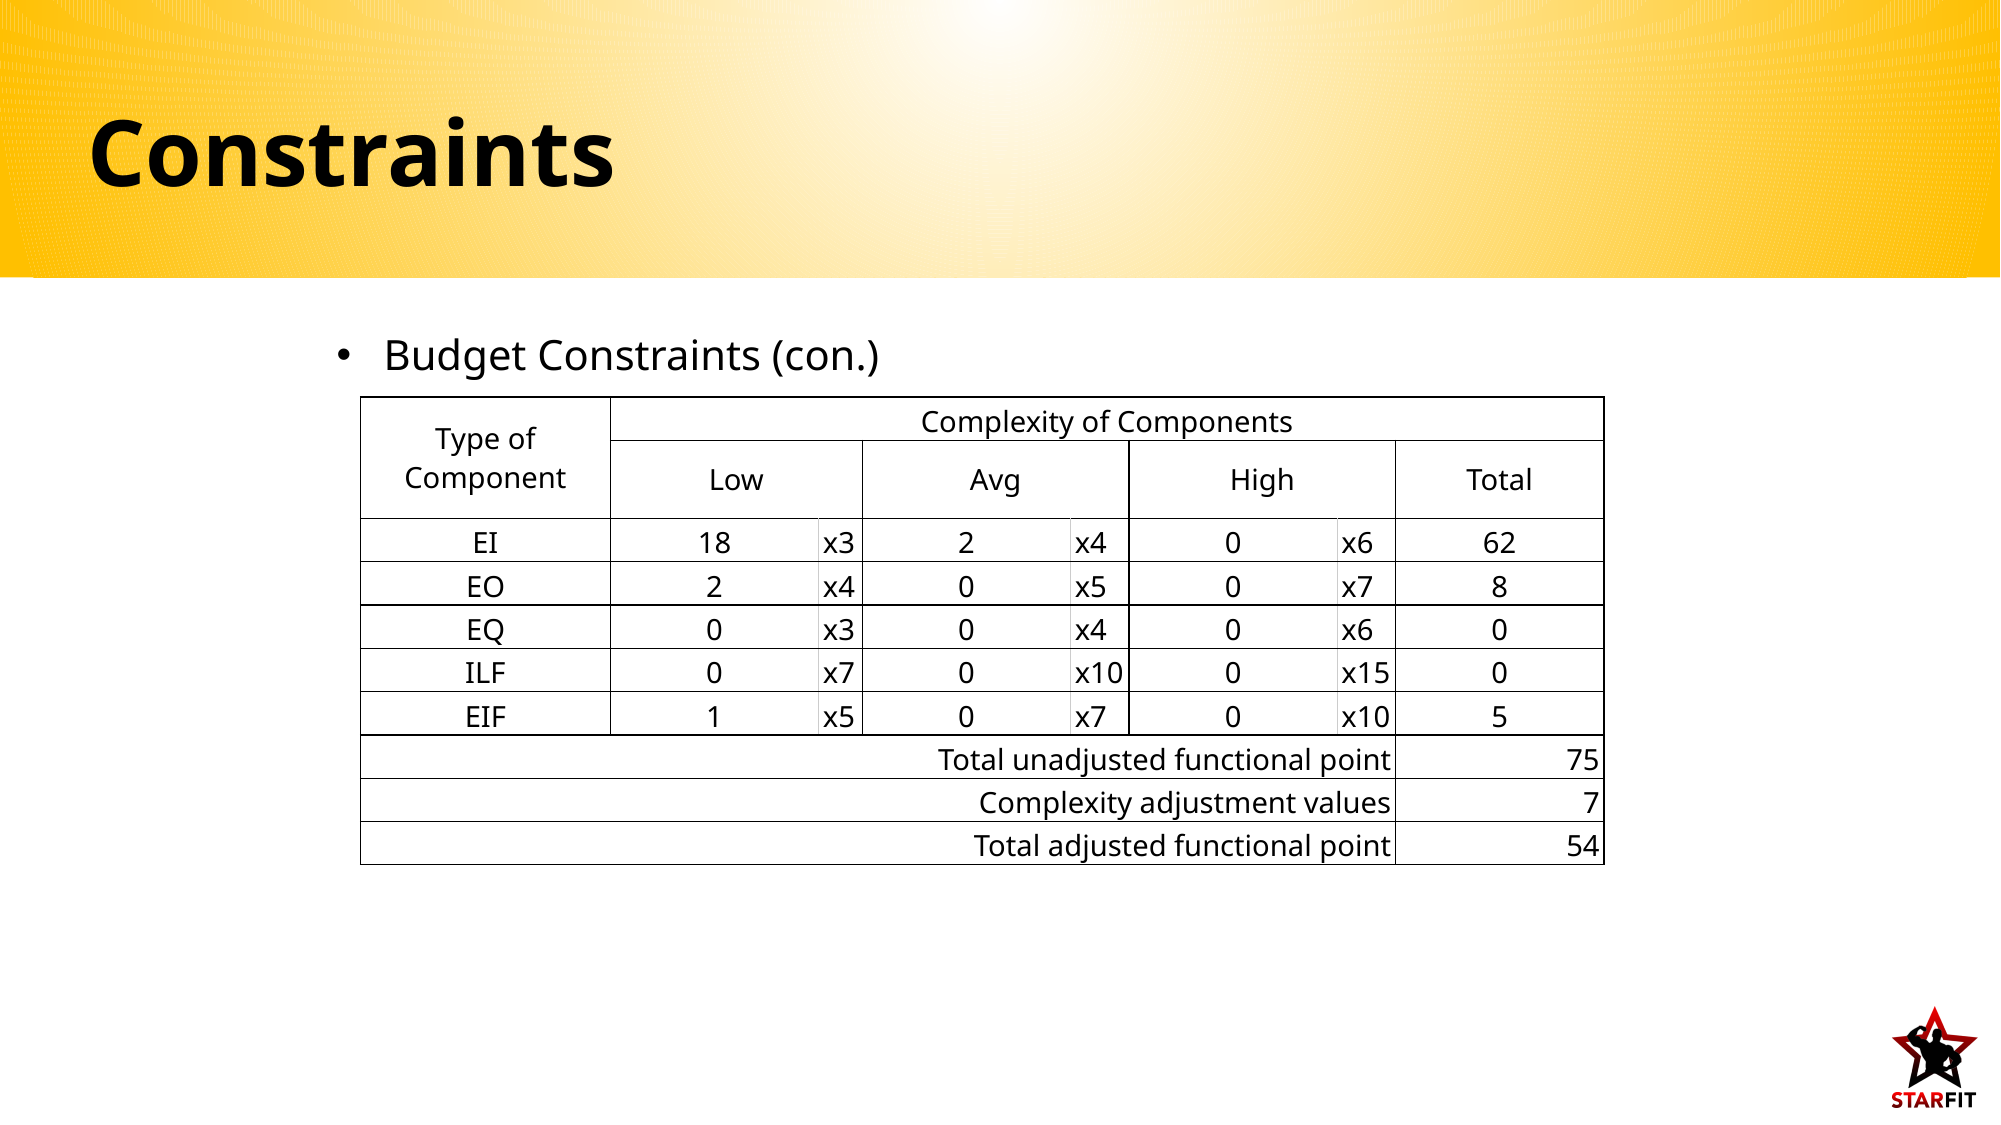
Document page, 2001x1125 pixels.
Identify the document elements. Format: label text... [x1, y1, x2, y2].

table_cell ILF [361, 649, 610, 691]
table_cell x10 [1338, 692, 1395, 734]
table_cell x7 [1338, 562, 1395, 604]
table_cell Low [611, 441, 862, 518]
table_cell x4 [1071, 606, 1128, 648]
table_cell Avg [863, 441, 1128, 518]
table_cell 0 [1130, 606, 1337, 648]
table_cell 0 [1130, 692, 1337, 734]
text_box Budget Constraints (con.) [321, 321, 895, 387]
table_cell x6 [1338, 606, 1395, 648]
table_cell 0 [611, 606, 818, 648]
table_cell 0 [863, 692, 1070, 734]
table_cell x4 [1071, 519, 1128, 561]
table_header Complexity of Components [611, 398, 1603, 440]
table_cell 5 [1396, 692, 1603, 734]
table_cell 62 [1396, 519, 1603, 561]
table_cell Total unadjusted functional point [361, 736, 1395, 778]
table_cell x5 [1071, 562, 1128, 604]
table_cell 75 [1396, 736, 1603, 778]
table_cell 0 [863, 649, 1070, 691]
table_cell x3 [819, 519, 862, 561]
table_cell EQ [361, 606, 610, 648]
table_cell 0 [1130, 562, 1337, 604]
table_cell 54 [1396, 822, 1603, 864]
table_cell EO [361, 562, 610, 604]
table_cell 0 [1396, 606, 1603, 648]
table_header Type of Component [361, 398, 610, 518]
table_cell EIF [361, 692, 610, 734]
table_cell 0 [863, 606, 1070, 648]
table_cell 2 [863, 519, 1070, 561]
table_cell 1 [611, 692, 818, 734]
table_cell x6 [1338, 519, 1395, 561]
table_cell Total adjusted functional point [361, 822, 1395, 864]
table_cell x5 [819, 692, 862, 734]
table_cell High [1130, 441, 1395, 518]
table_cell 0 [1130, 519, 1337, 561]
table_cell 2 [611, 562, 818, 604]
table_cell 18 [611, 519, 818, 561]
table_cell 0 [863, 562, 1070, 604]
table_cell Total [1396, 441, 1603, 518]
text_box Constraints [72, 44, 1797, 262]
table_cell 8 [1396, 562, 1603, 604]
table_cell x7 [1071, 692, 1128, 734]
text_box [0, 0, 2000, 278]
table_cell 0 [1396, 649, 1603, 691]
table_cell 0 [611, 649, 818, 691]
table_cell x3 [819, 606, 862, 648]
picture [1891, 1006, 1978, 1108]
table_cell x10 [1071, 649, 1128, 691]
table_cell Complexity adjustment values [361, 779, 1395, 821]
table_cell 7 [1396, 779, 1603, 821]
table_cell EI [361, 519, 610, 561]
table_cell 0 [1130, 649, 1337, 691]
table_cell x7 [819, 649, 862, 691]
table_cell x15 [1338, 649, 1395, 691]
table_cell x4 [819, 562, 862, 604]
